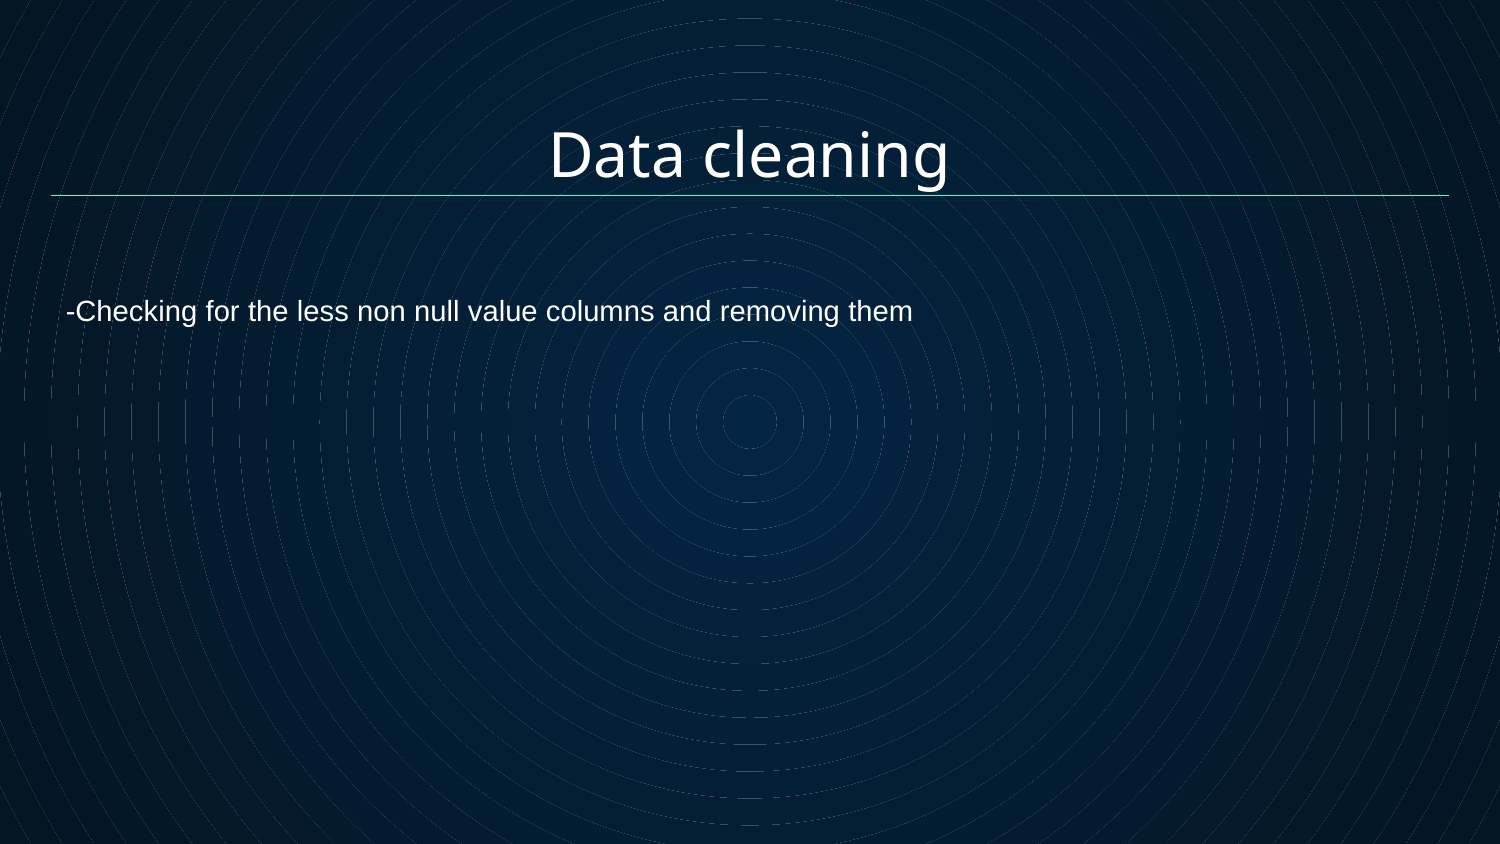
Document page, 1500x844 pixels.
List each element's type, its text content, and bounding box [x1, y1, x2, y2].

text_box -Checking for the less non null value columns and removing them [51, 285, 1461, 370]
title Data cleaning [51, 105, 1449, 195]
title Data cleaning [51, 202, 1449, 206]
